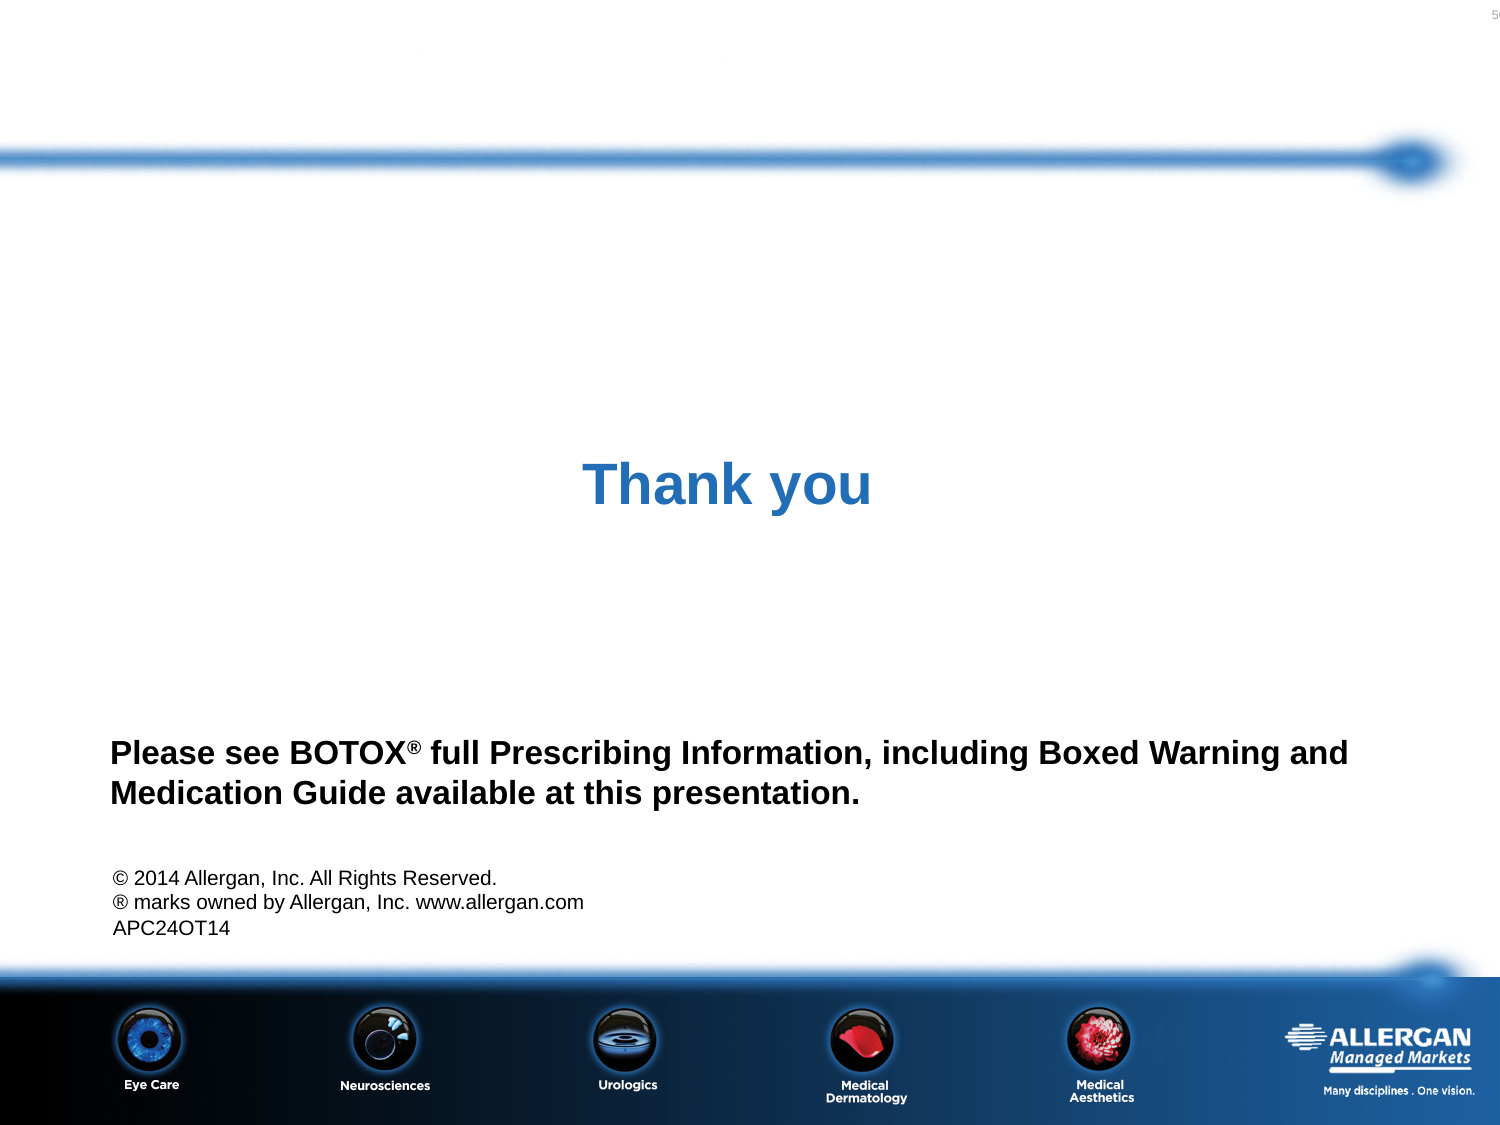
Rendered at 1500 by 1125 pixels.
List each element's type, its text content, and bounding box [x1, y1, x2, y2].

picture [0, 0, 1500, 220]
title Thank you [90, 439, 1366, 520]
text_box Please see BOTOX® full Prescribing Information, including Boxed Warning and Medication Guide available at this presentation. [95, 723, 1427, 819]
picture [0, 930, 1500, 1125]
text_box © 2014 Allergan, Inc. All Rights Reserved. ® marks owned by Allergan, Inc. www.allergan.com APC24OT14 [98, 856, 636, 947]
